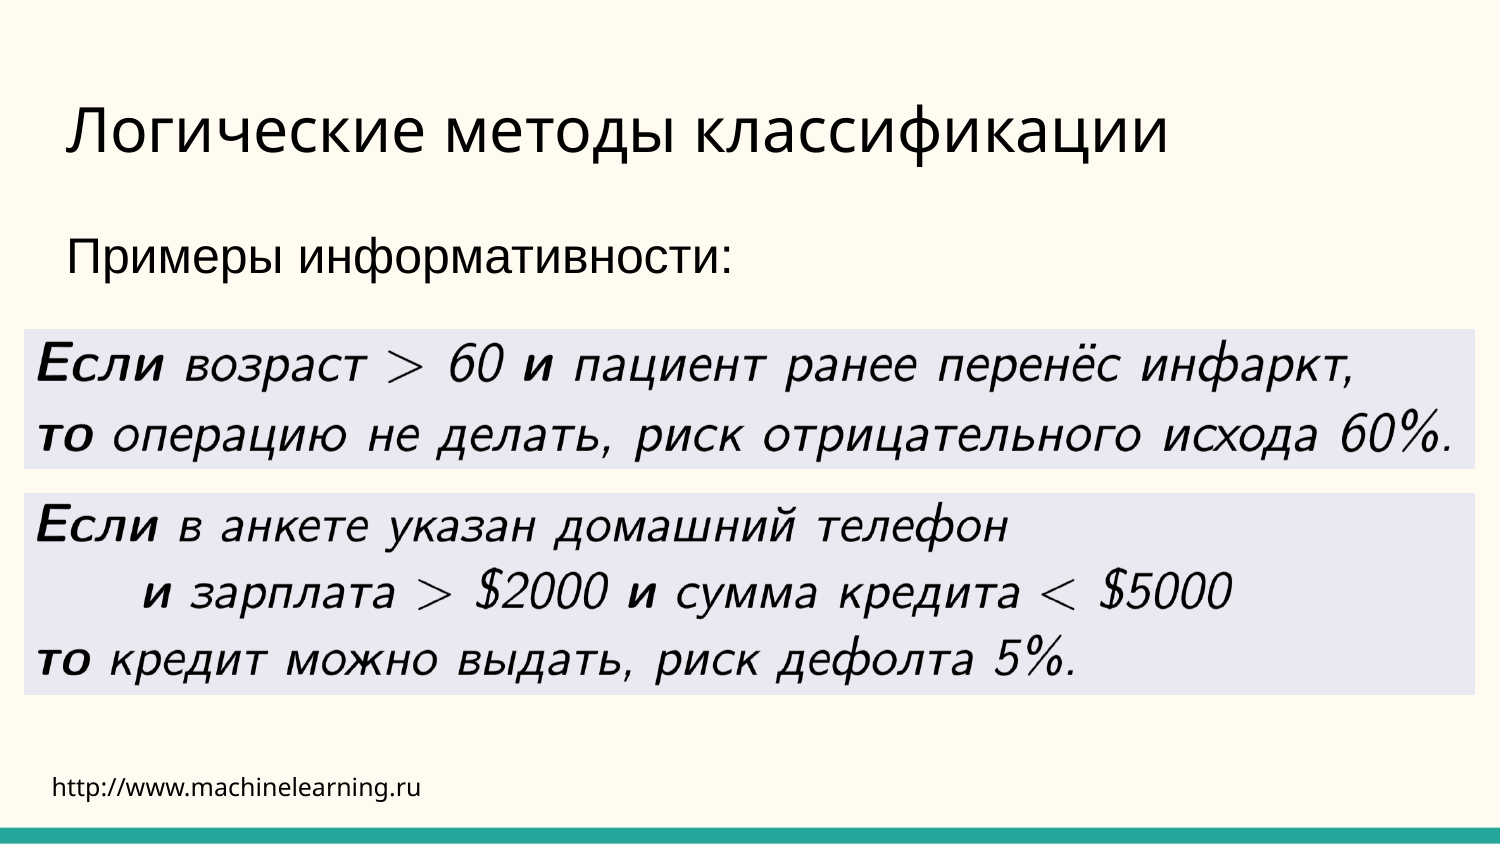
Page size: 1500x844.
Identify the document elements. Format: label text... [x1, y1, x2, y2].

title Логические методы классификации [51, 74, 1449, 176]
picture [24, 329, 1476, 469]
text_box Примеры информативности: [51, 208, 1012, 321]
picture [24, 492, 1476, 695]
text_box http://www.machinelearning.ru [36, 760, 982, 809]
